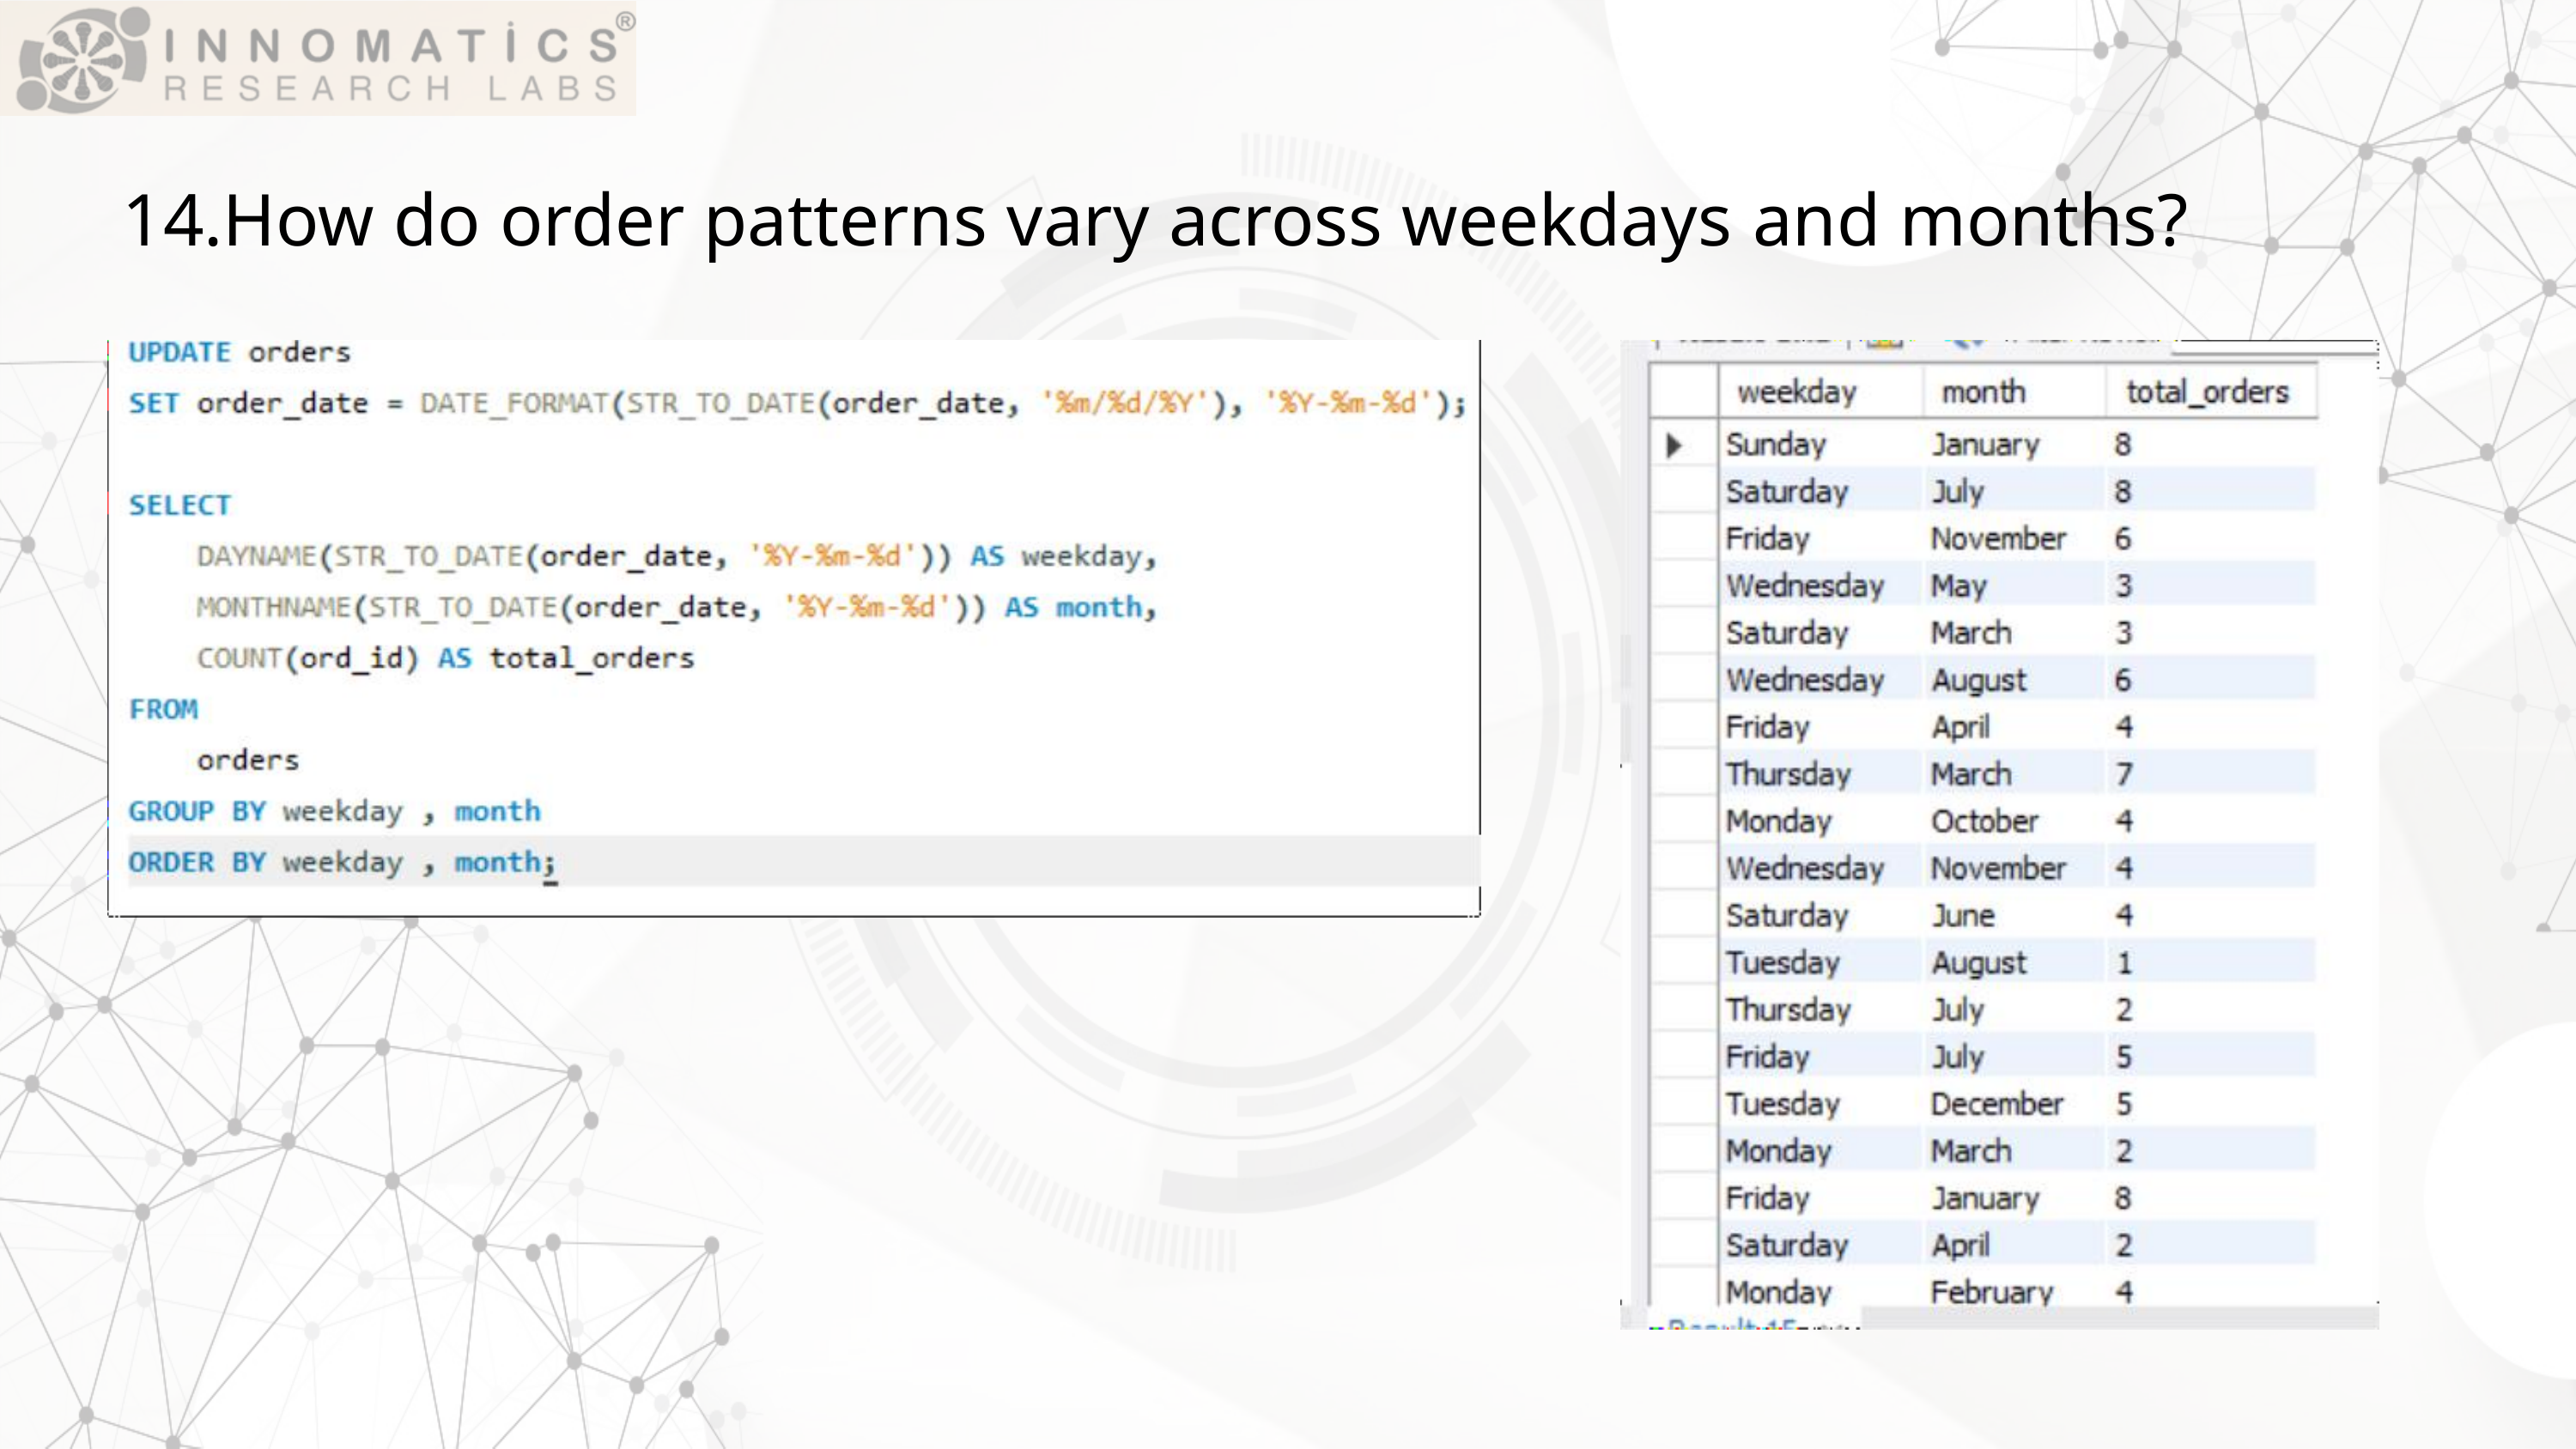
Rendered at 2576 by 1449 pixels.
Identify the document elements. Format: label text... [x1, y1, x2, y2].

picture [106, 340, 1481, 918]
picture [1620, 340, 2379, 1330]
title 14.How do order patterns vary across weekdays and months? [0, 3, 2222, 339]
picture [0, 1, 636, 116]
